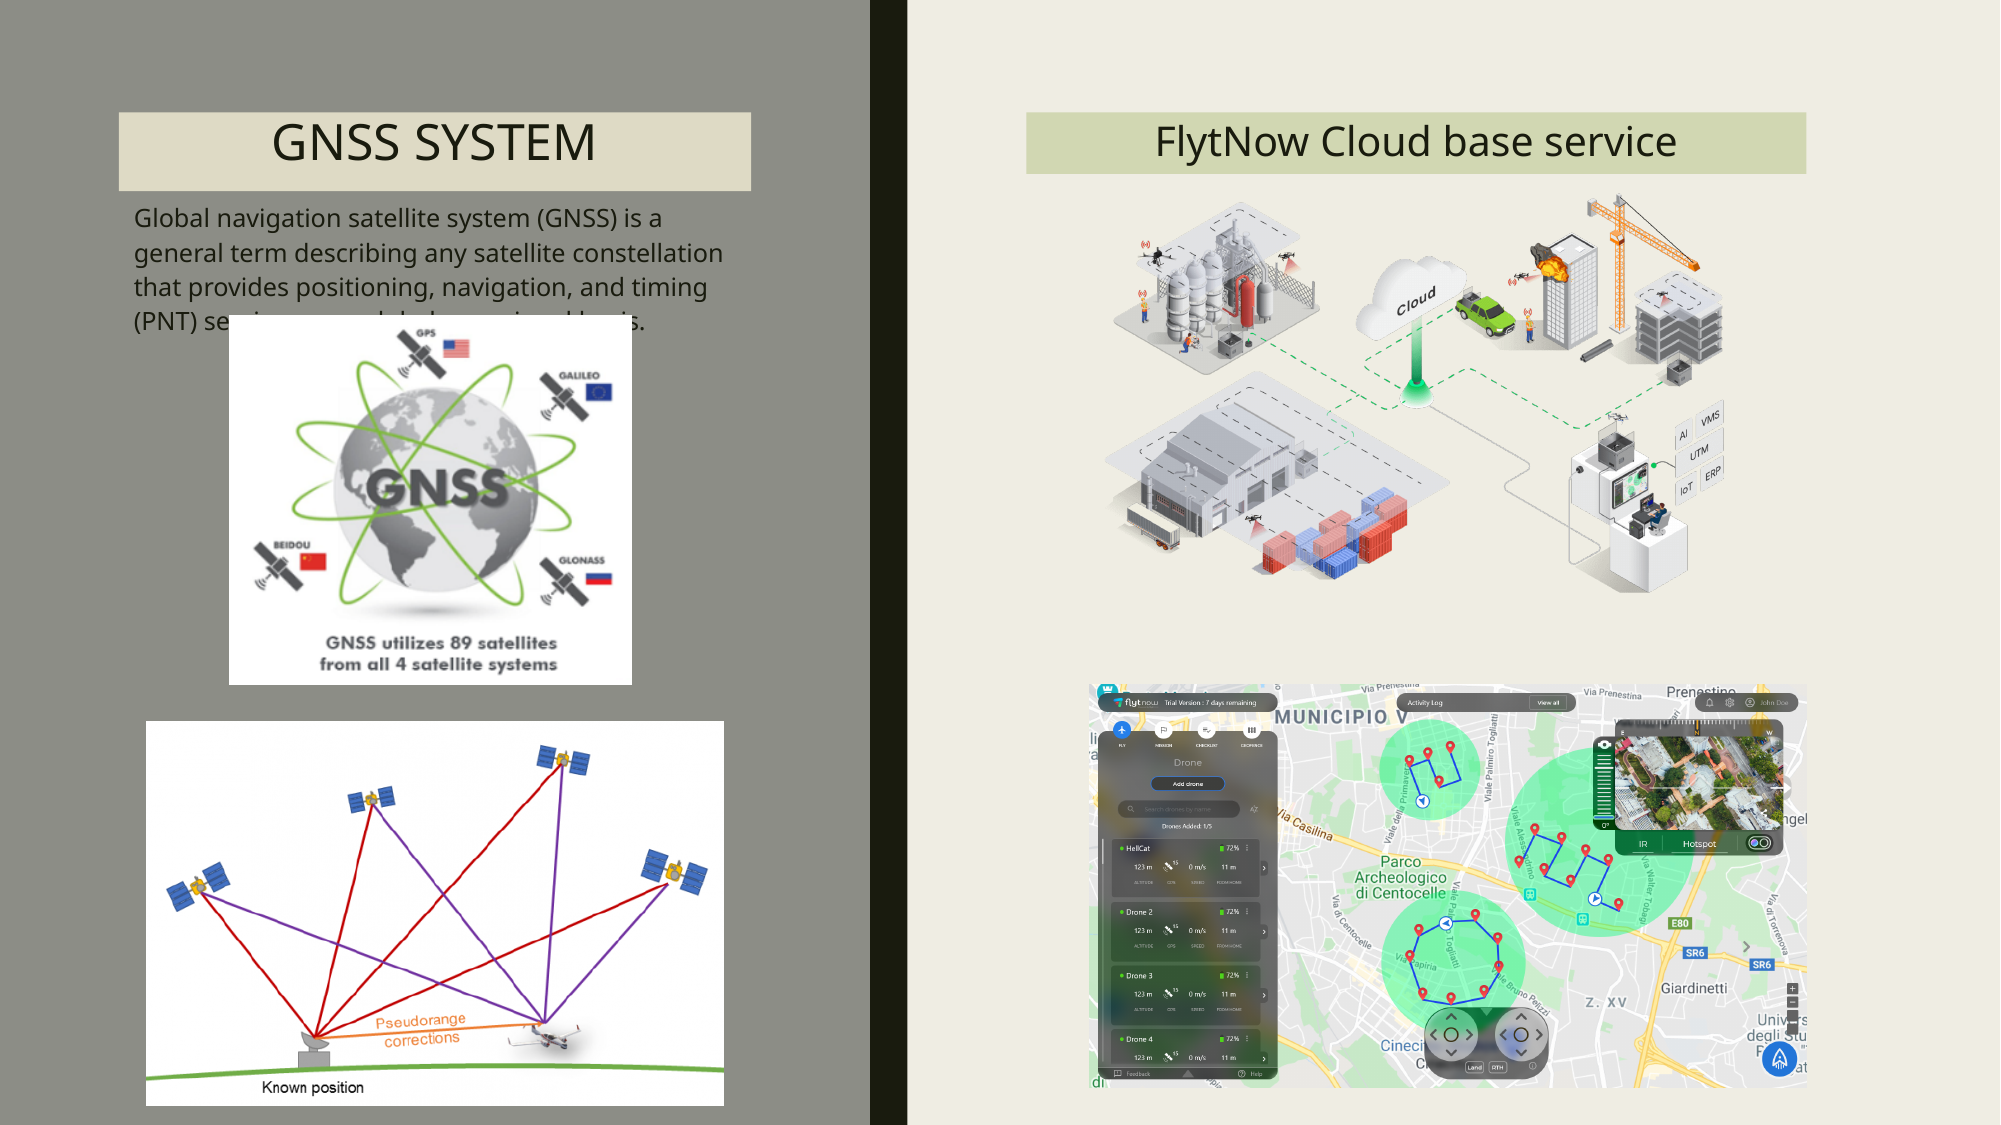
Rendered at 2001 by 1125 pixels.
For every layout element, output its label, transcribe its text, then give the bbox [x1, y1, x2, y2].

list Global navigation satellite system (GNSS) is a general term describing any satellite constellation that provides positioning, navigation, and timing (PNT) services on a global or regional basis. [118, 191, 752, 366]
picture [229, 315, 632, 685]
picture [1089, 684, 1807, 1088]
picture [1100, 191, 1733, 594]
list FlytNow Cloud base service [1026, 112, 1807, 174]
title GNSS SYSTEM [118, 112, 752, 191]
picture [146, 721, 724, 1106]
